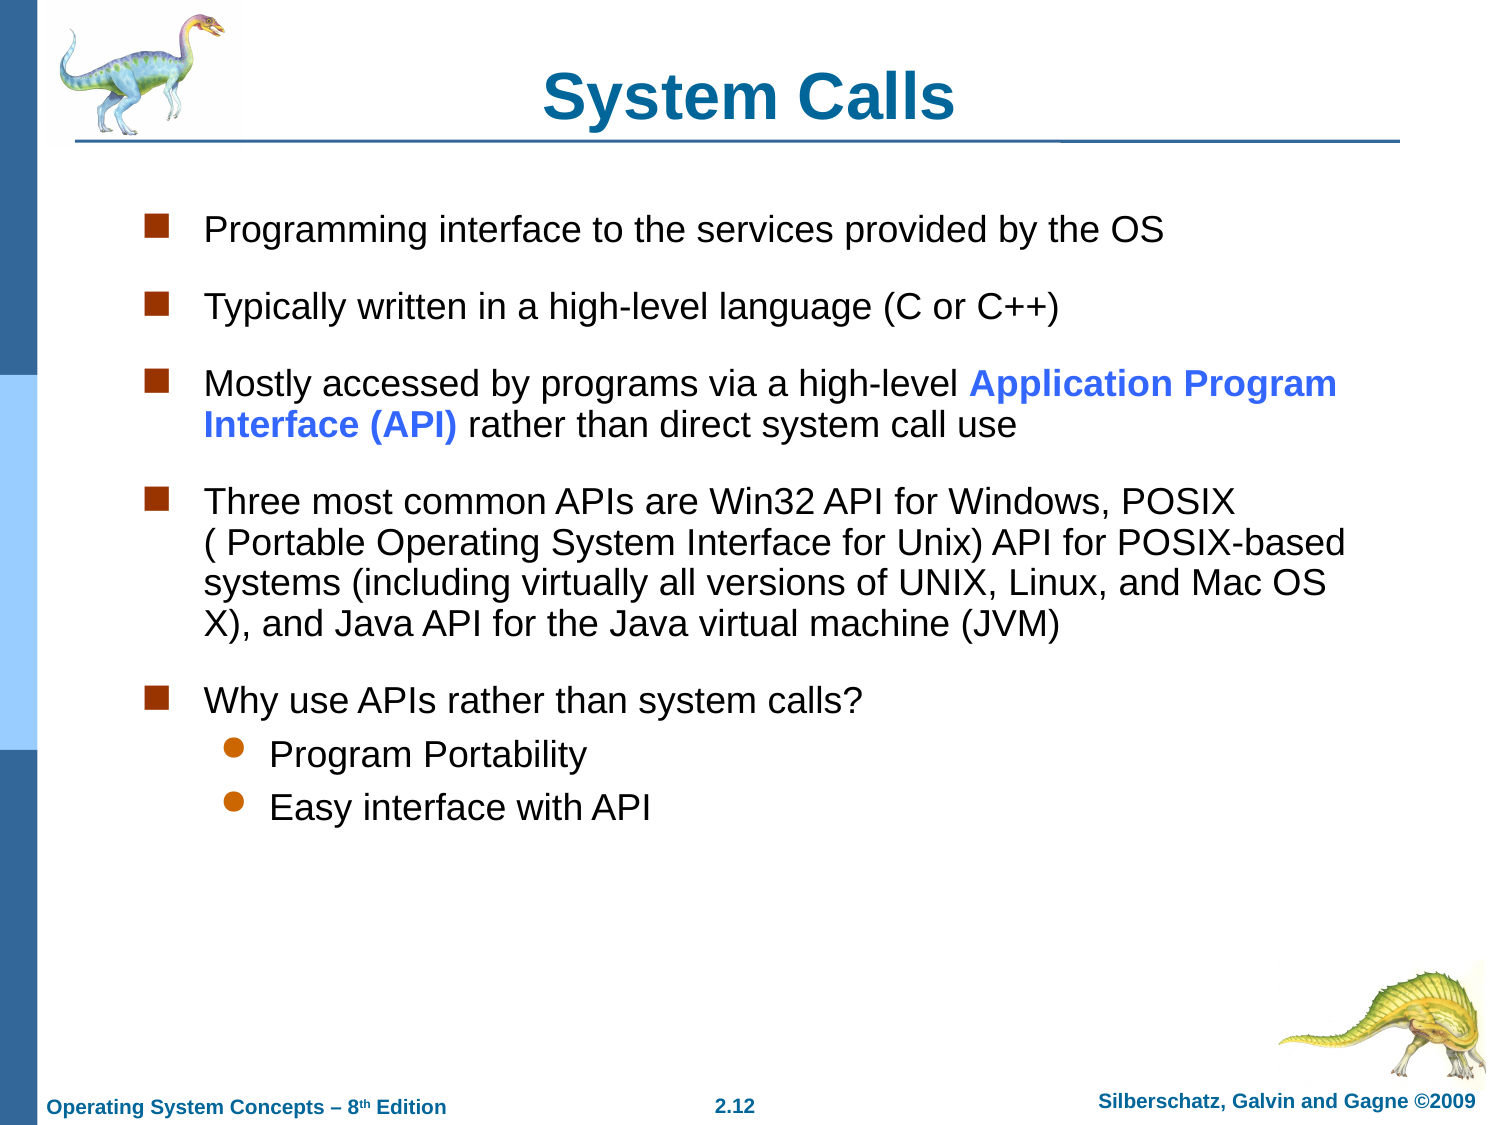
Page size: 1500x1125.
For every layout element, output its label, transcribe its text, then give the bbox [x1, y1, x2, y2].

picture [1275, 959, 1486, 1090]
list Programming interface to the services provided by the OS Typically written in a high-level language (C or C++) Mostly accessed by programs via a high-level Application Program Interface (API) rather than direct system call use Three most common APIs are Win32 API for Windows, POSIX ( Portable Operating System Interface for Unix) API for POSIX-based systems (including virtually all versions of UNIX, Linux, and Mac OS X), and Java API for the Java virtual machine (JVM) Why use APIs rather than system calls? Program Portability Easy interface with API [132, 202, 1379, 946]
title System Calls [74, 45, 1426, 141]
picture [46, 0, 243, 149]
